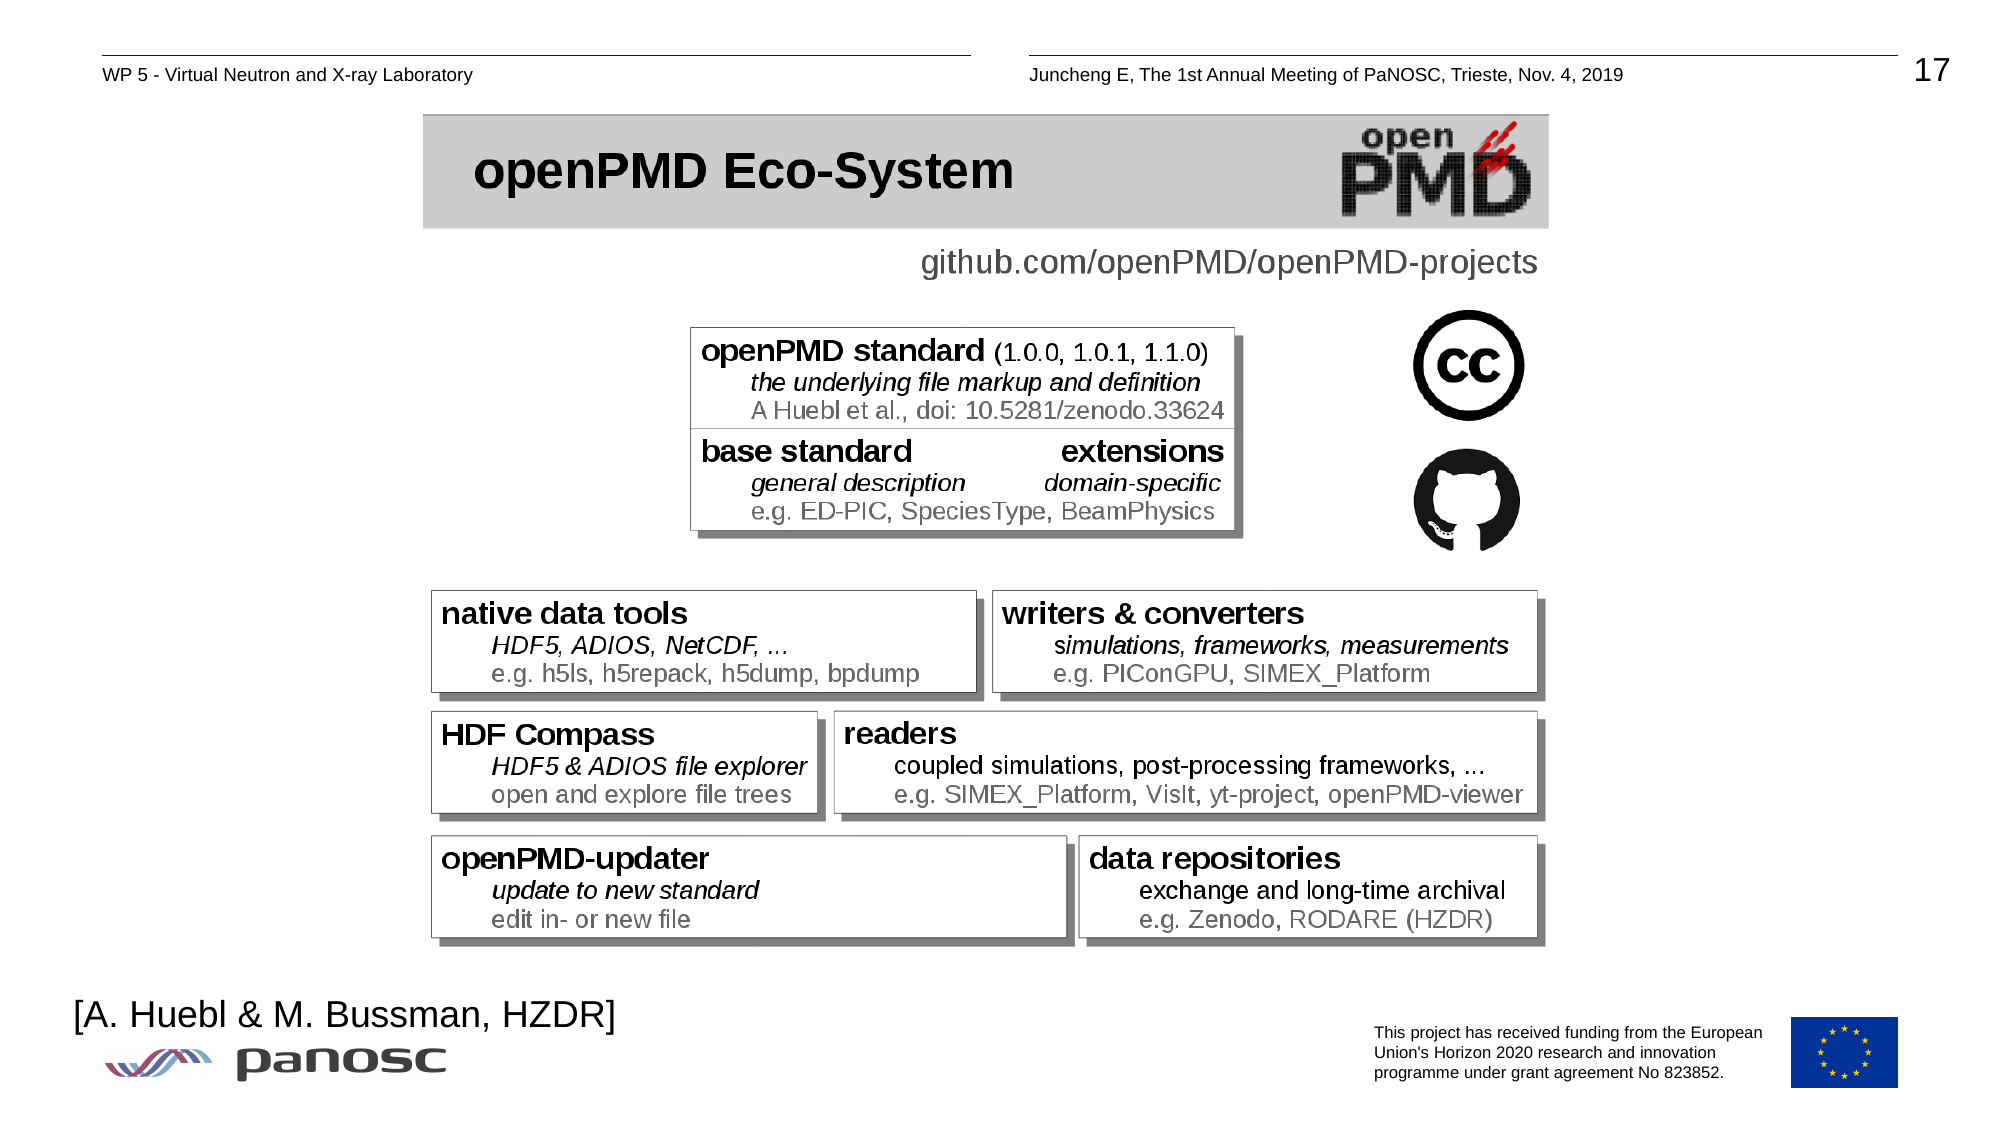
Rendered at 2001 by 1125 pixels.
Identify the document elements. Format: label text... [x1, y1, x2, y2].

picture [423, 114, 1549, 959]
picture [1791, 1017, 1898, 1088]
picture [233, 1044, 451, 1083]
text_box [A. Huebl & M. Bussman, HZDR] [58, 980, 661, 1038]
picture [102, 1048, 215, 1079]
